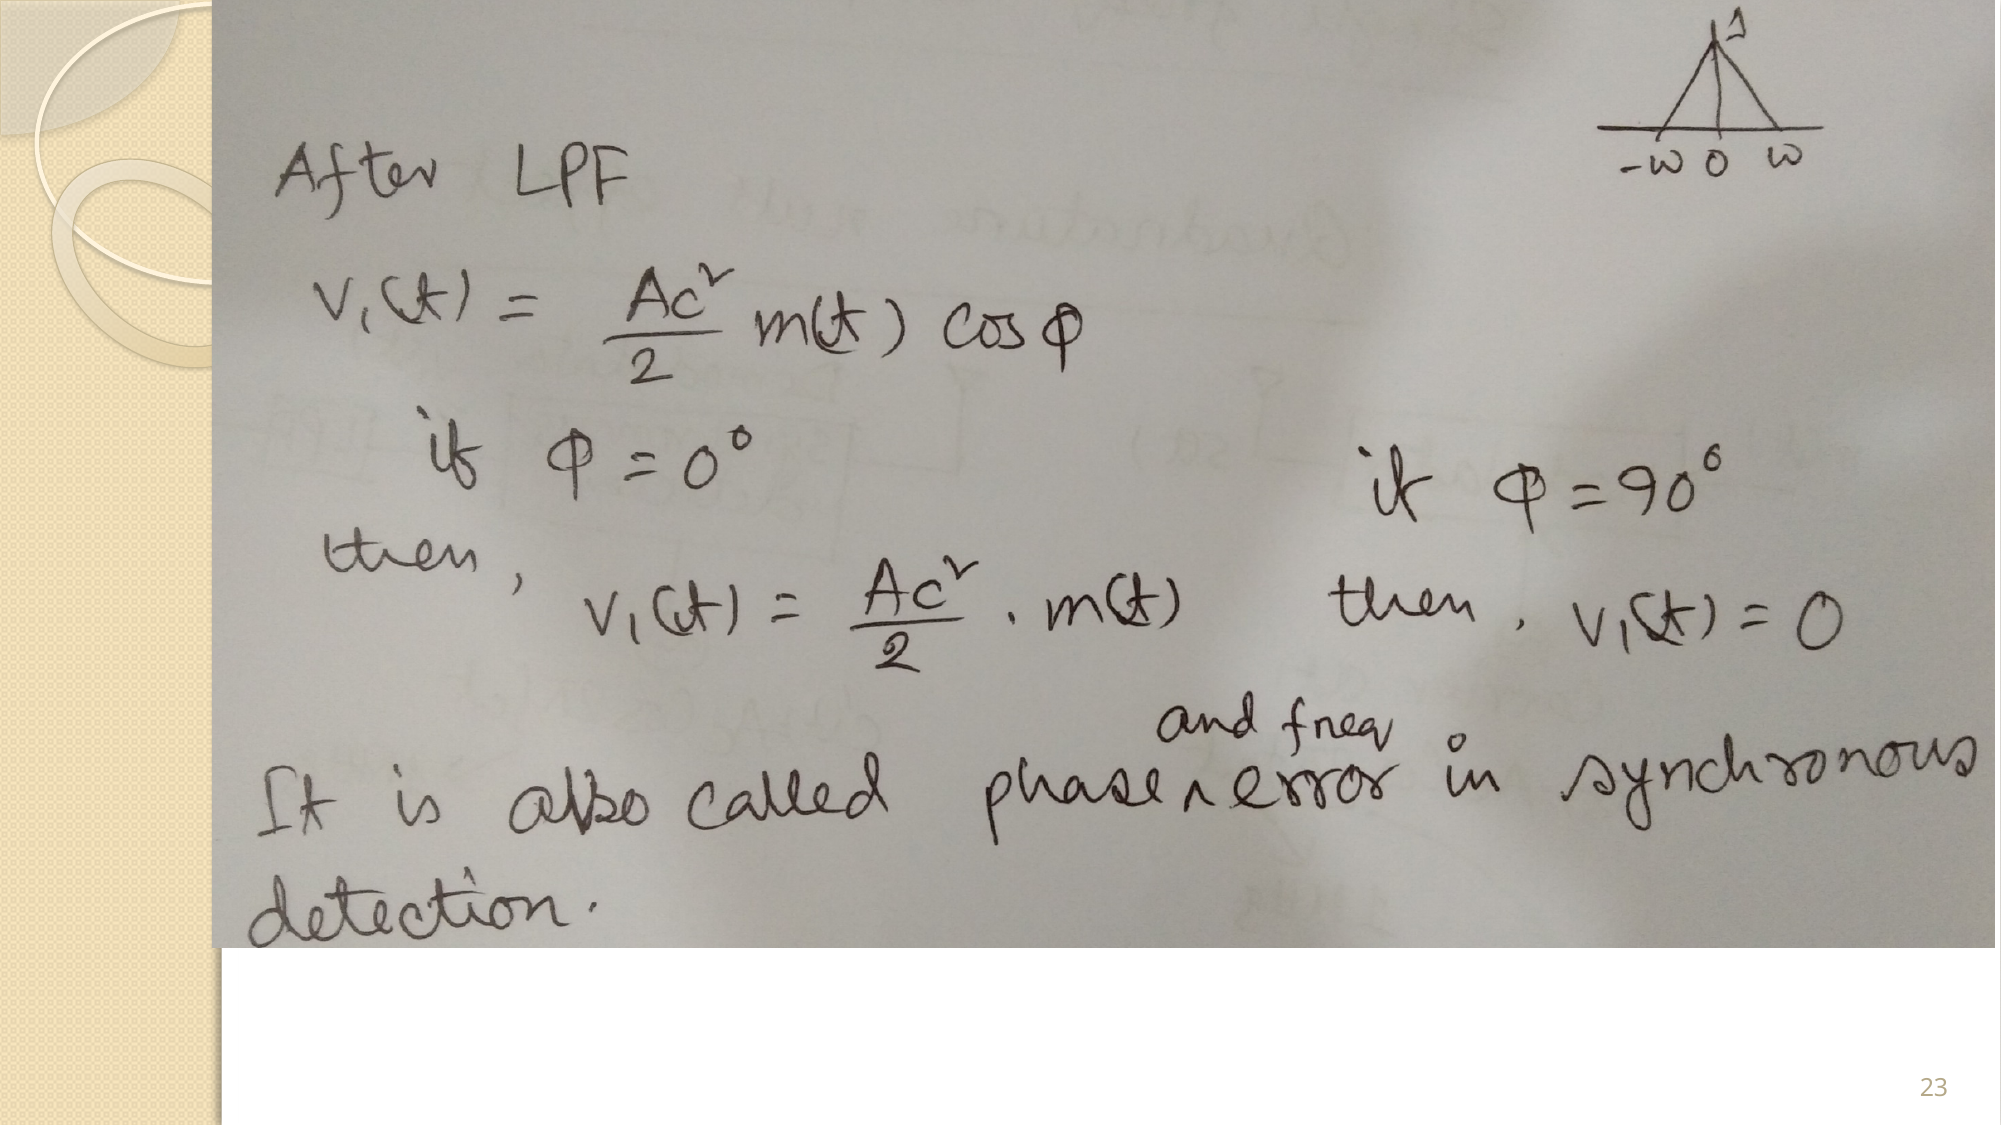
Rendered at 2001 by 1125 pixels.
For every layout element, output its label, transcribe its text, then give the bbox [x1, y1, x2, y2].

slide_number 23 [1883, 1034, 1984, 1113]
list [211, 0, 1995, 948]
